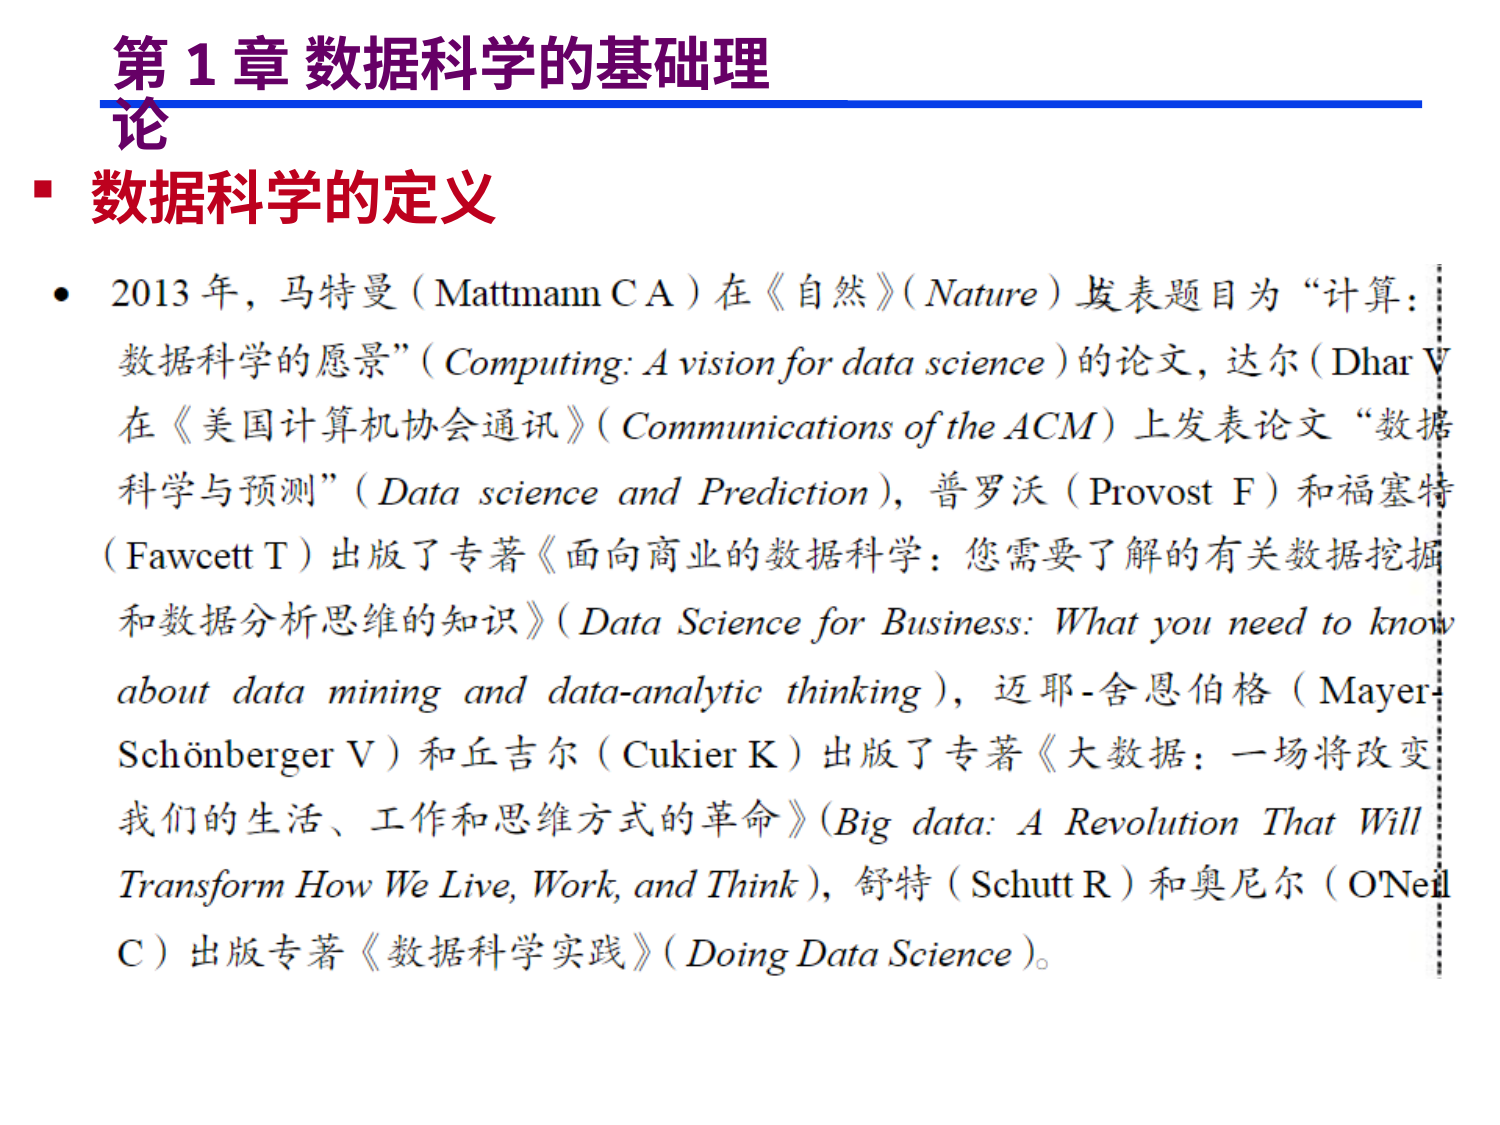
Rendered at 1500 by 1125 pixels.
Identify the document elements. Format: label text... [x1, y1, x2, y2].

subtitle 数据科学的定义 [14, 153, 1488, 242]
title 第1章 数据科学的基础理论 [100, 32, 827, 230]
picture [44, 264, 1456, 979]
